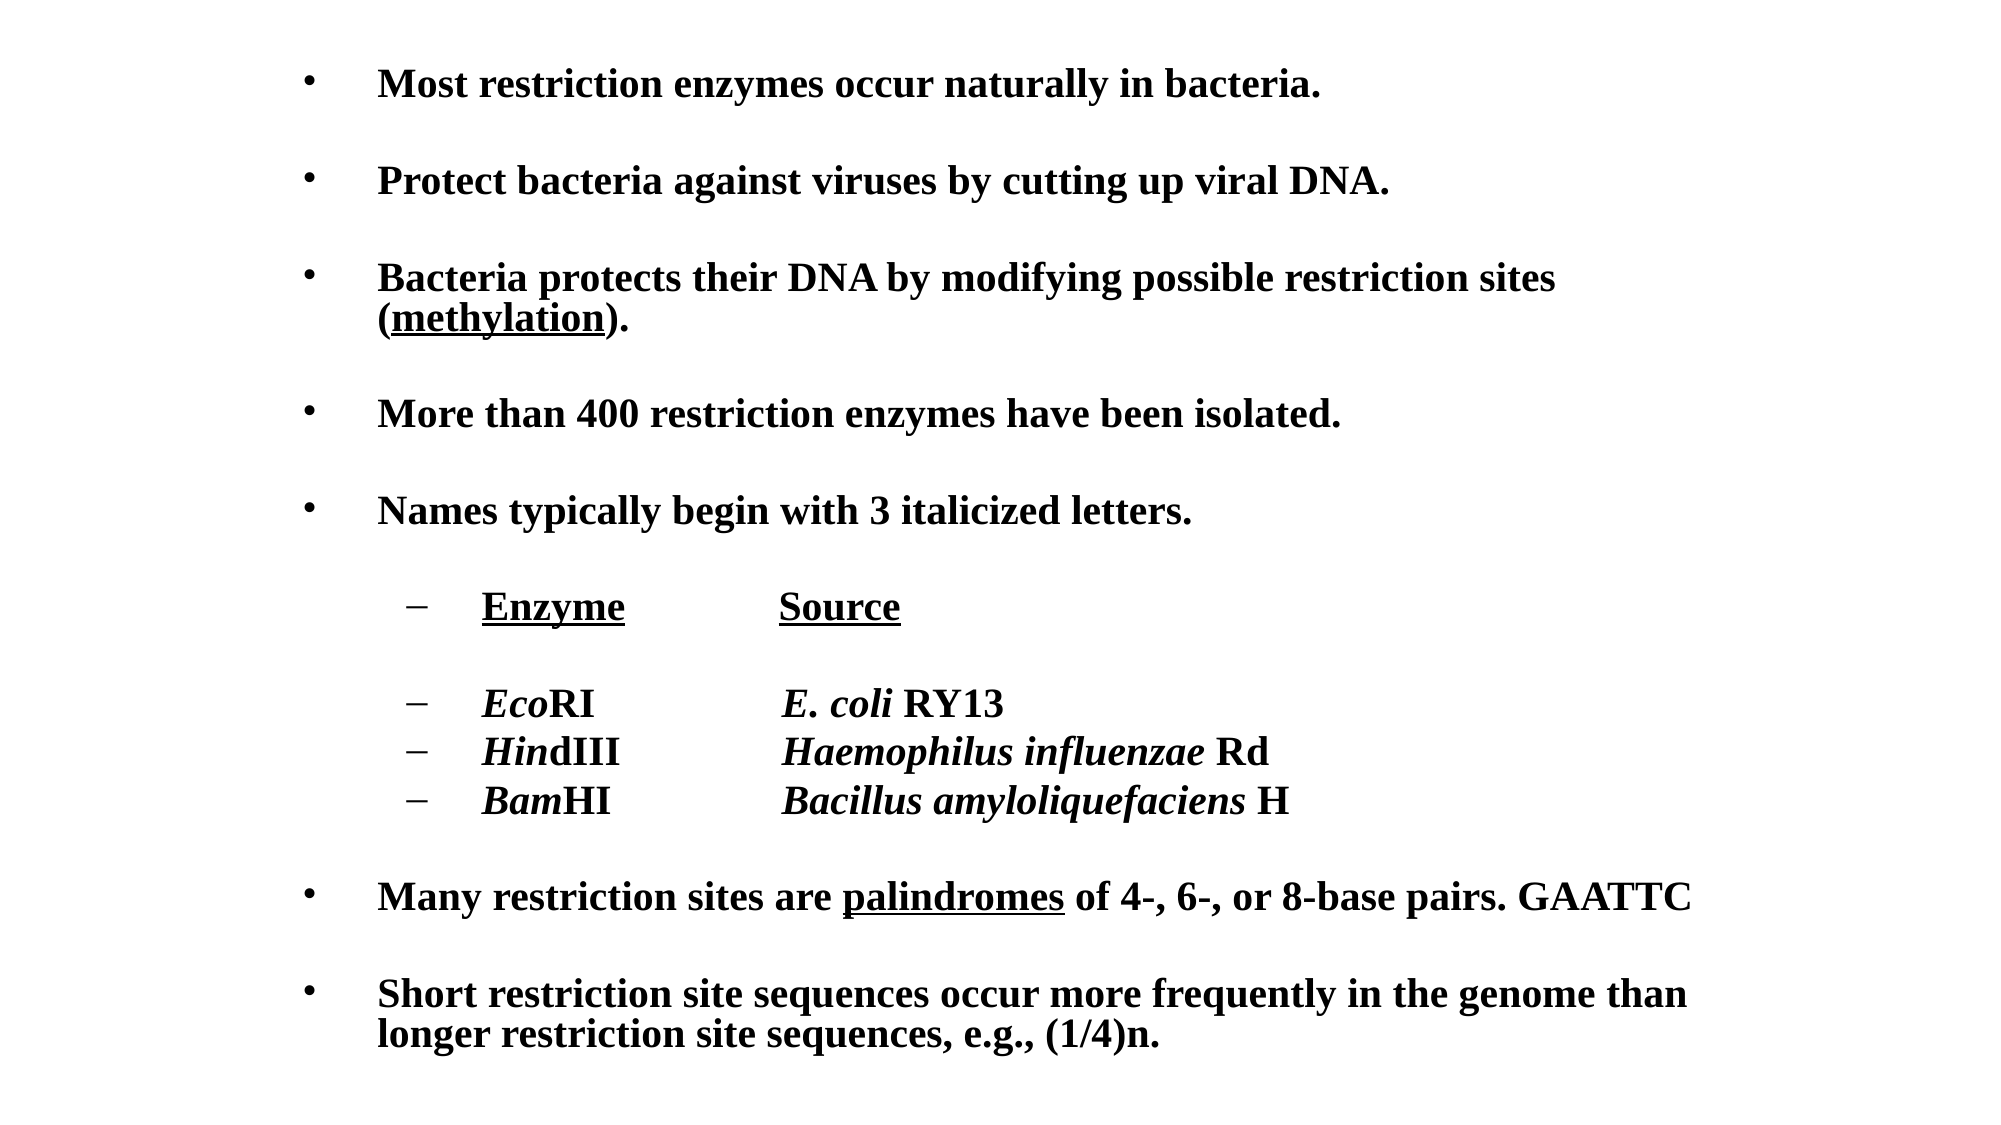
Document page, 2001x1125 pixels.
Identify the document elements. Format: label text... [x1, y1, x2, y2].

list Most restriction enzymes occur naturally in bacteria. Protect bacteria against viruses by cutting up viral DNA. Bacteria protects their DNA by modifying possible restriction sites (methylation). More than 400 restriction enzymes have been isolated. Names typically begin with 3 italicized letters. Enzyme Source EcoRI E. coli RY13 HindIII Haemophilus influenzae Rd BamHI Bacillus amyloliquefaciens H Many restriction sites are palindromes of 4-, 6-, or 8-base pairs. GAATTC Short restriction site sequences occur more frequently in the genome than longer restriction site sequences, e.g., (1/4)n. [287, 0, 1750, 825]
